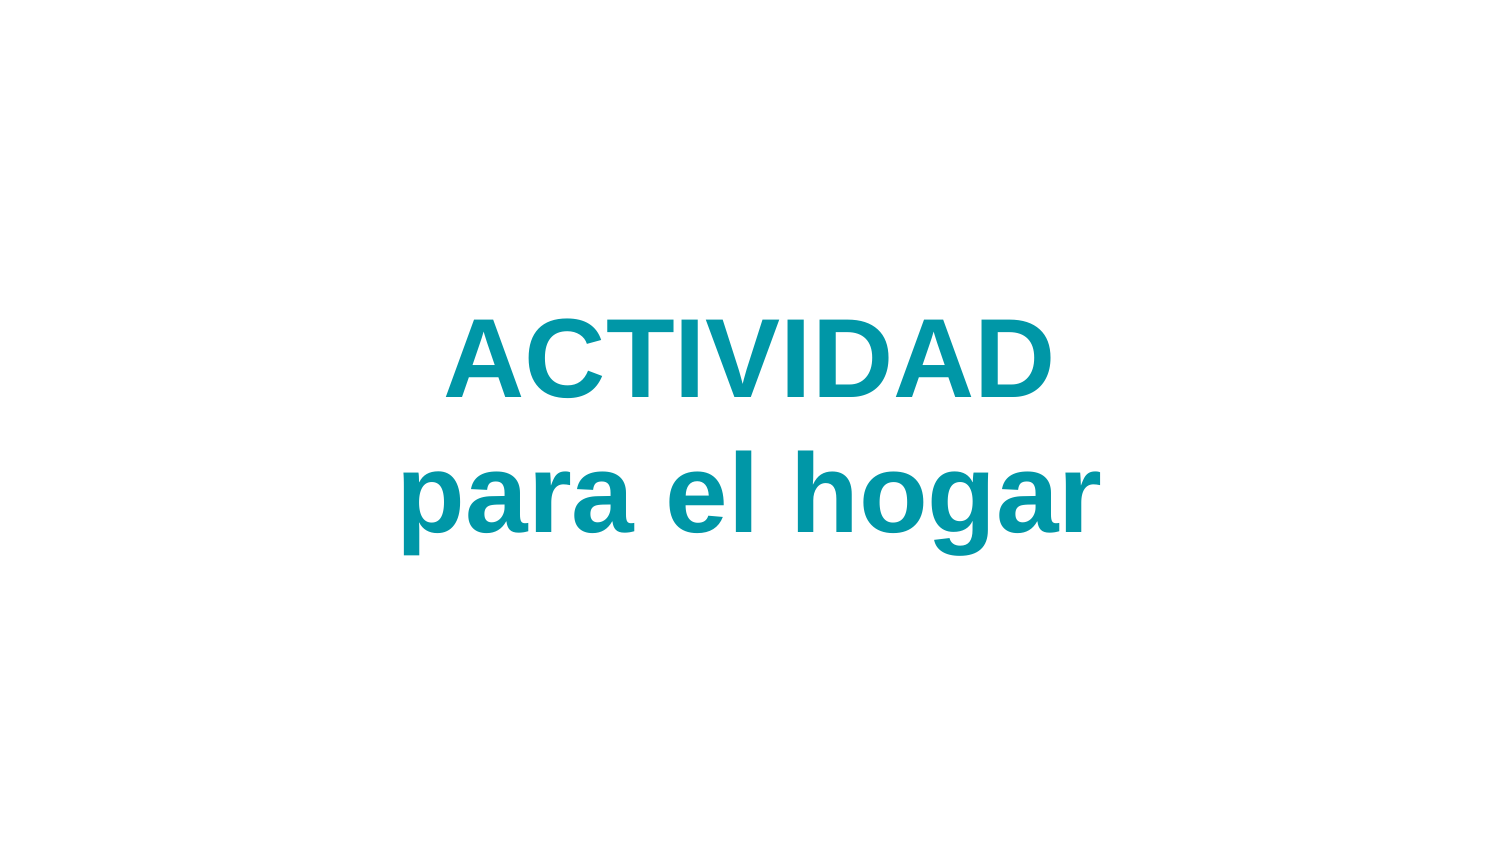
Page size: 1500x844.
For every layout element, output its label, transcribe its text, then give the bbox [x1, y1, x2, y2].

text_box ACTIVIDAD para el hogar [381, 277, 1119, 563]
